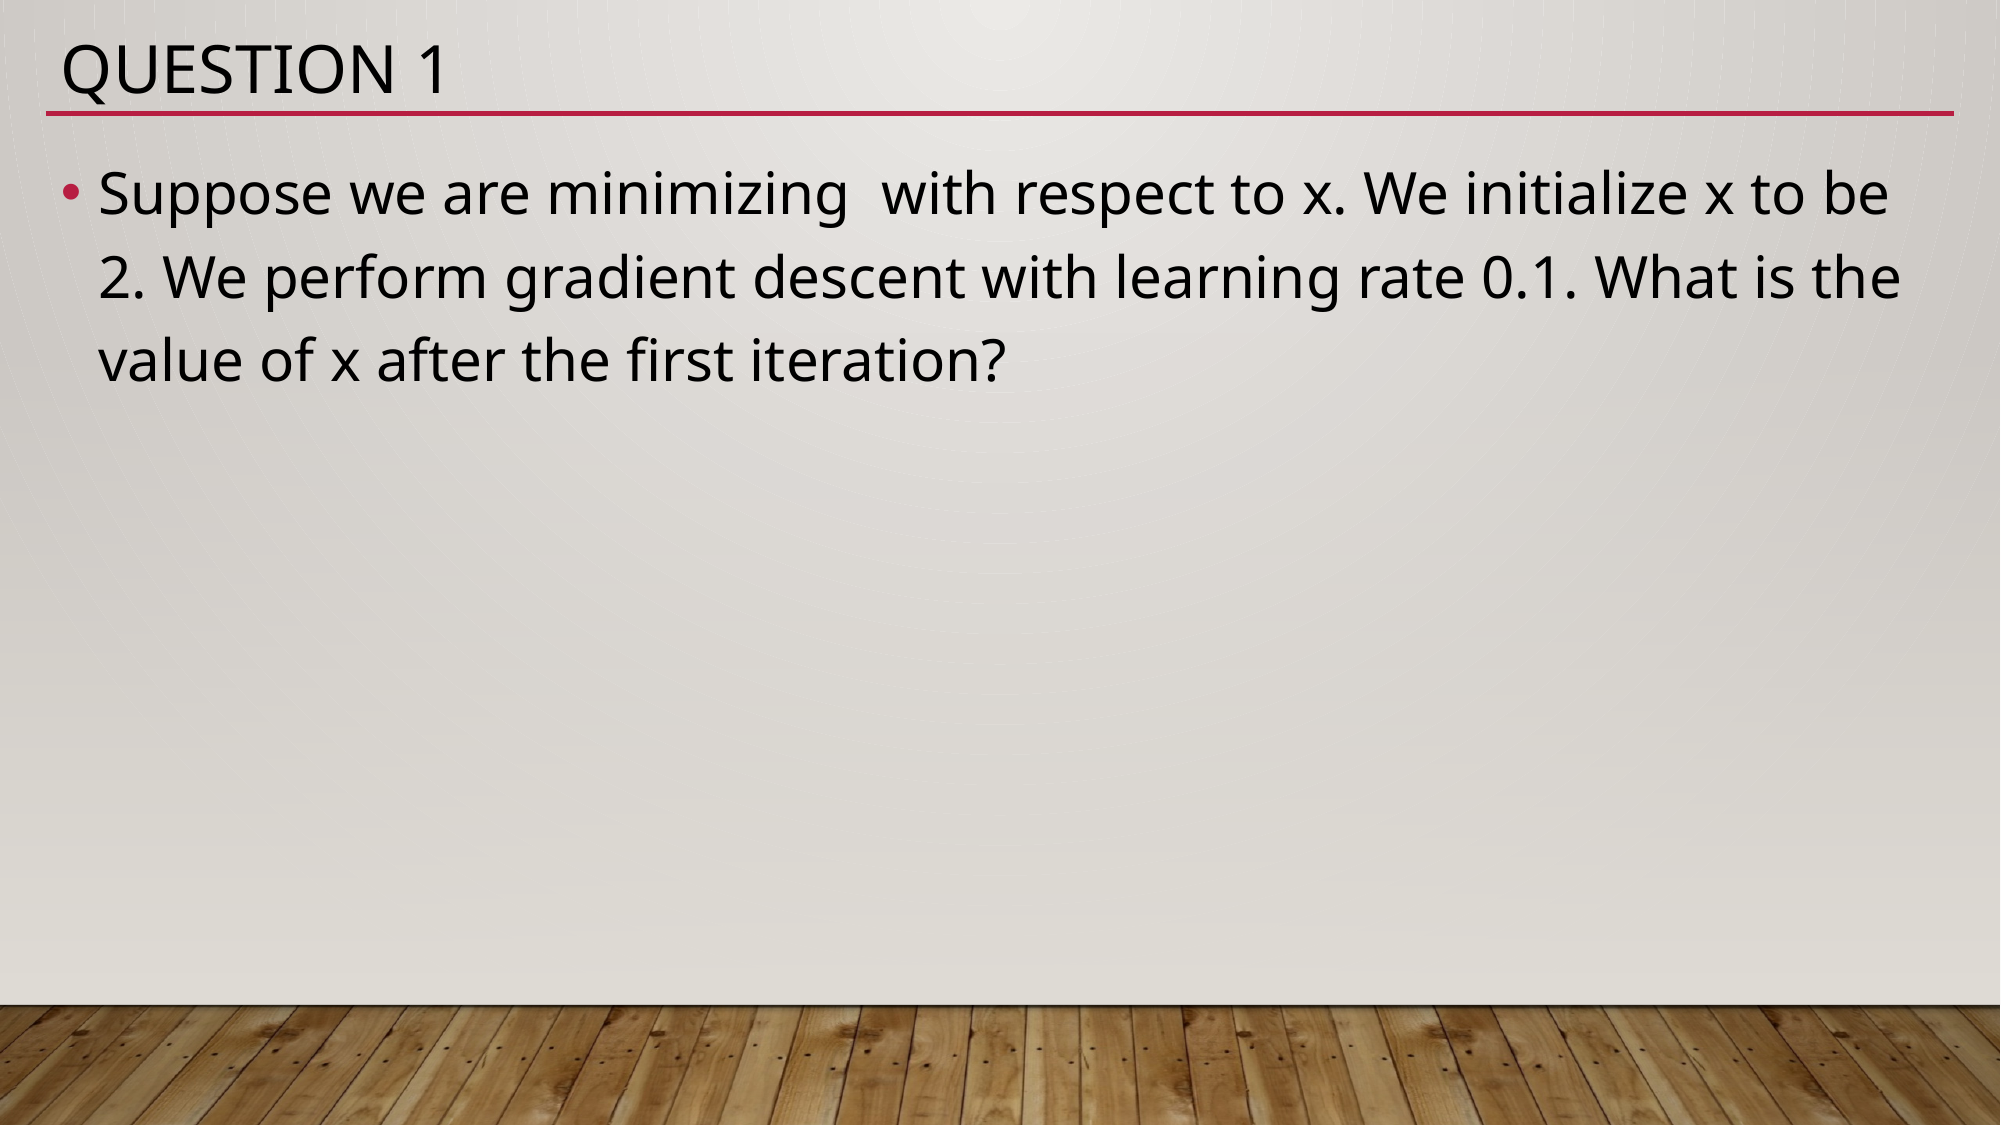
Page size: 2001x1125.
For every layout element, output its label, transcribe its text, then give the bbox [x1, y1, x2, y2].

picture [0, 1005, 2000, 1125]
title Question 1 [45, 28, 1954, 201]
